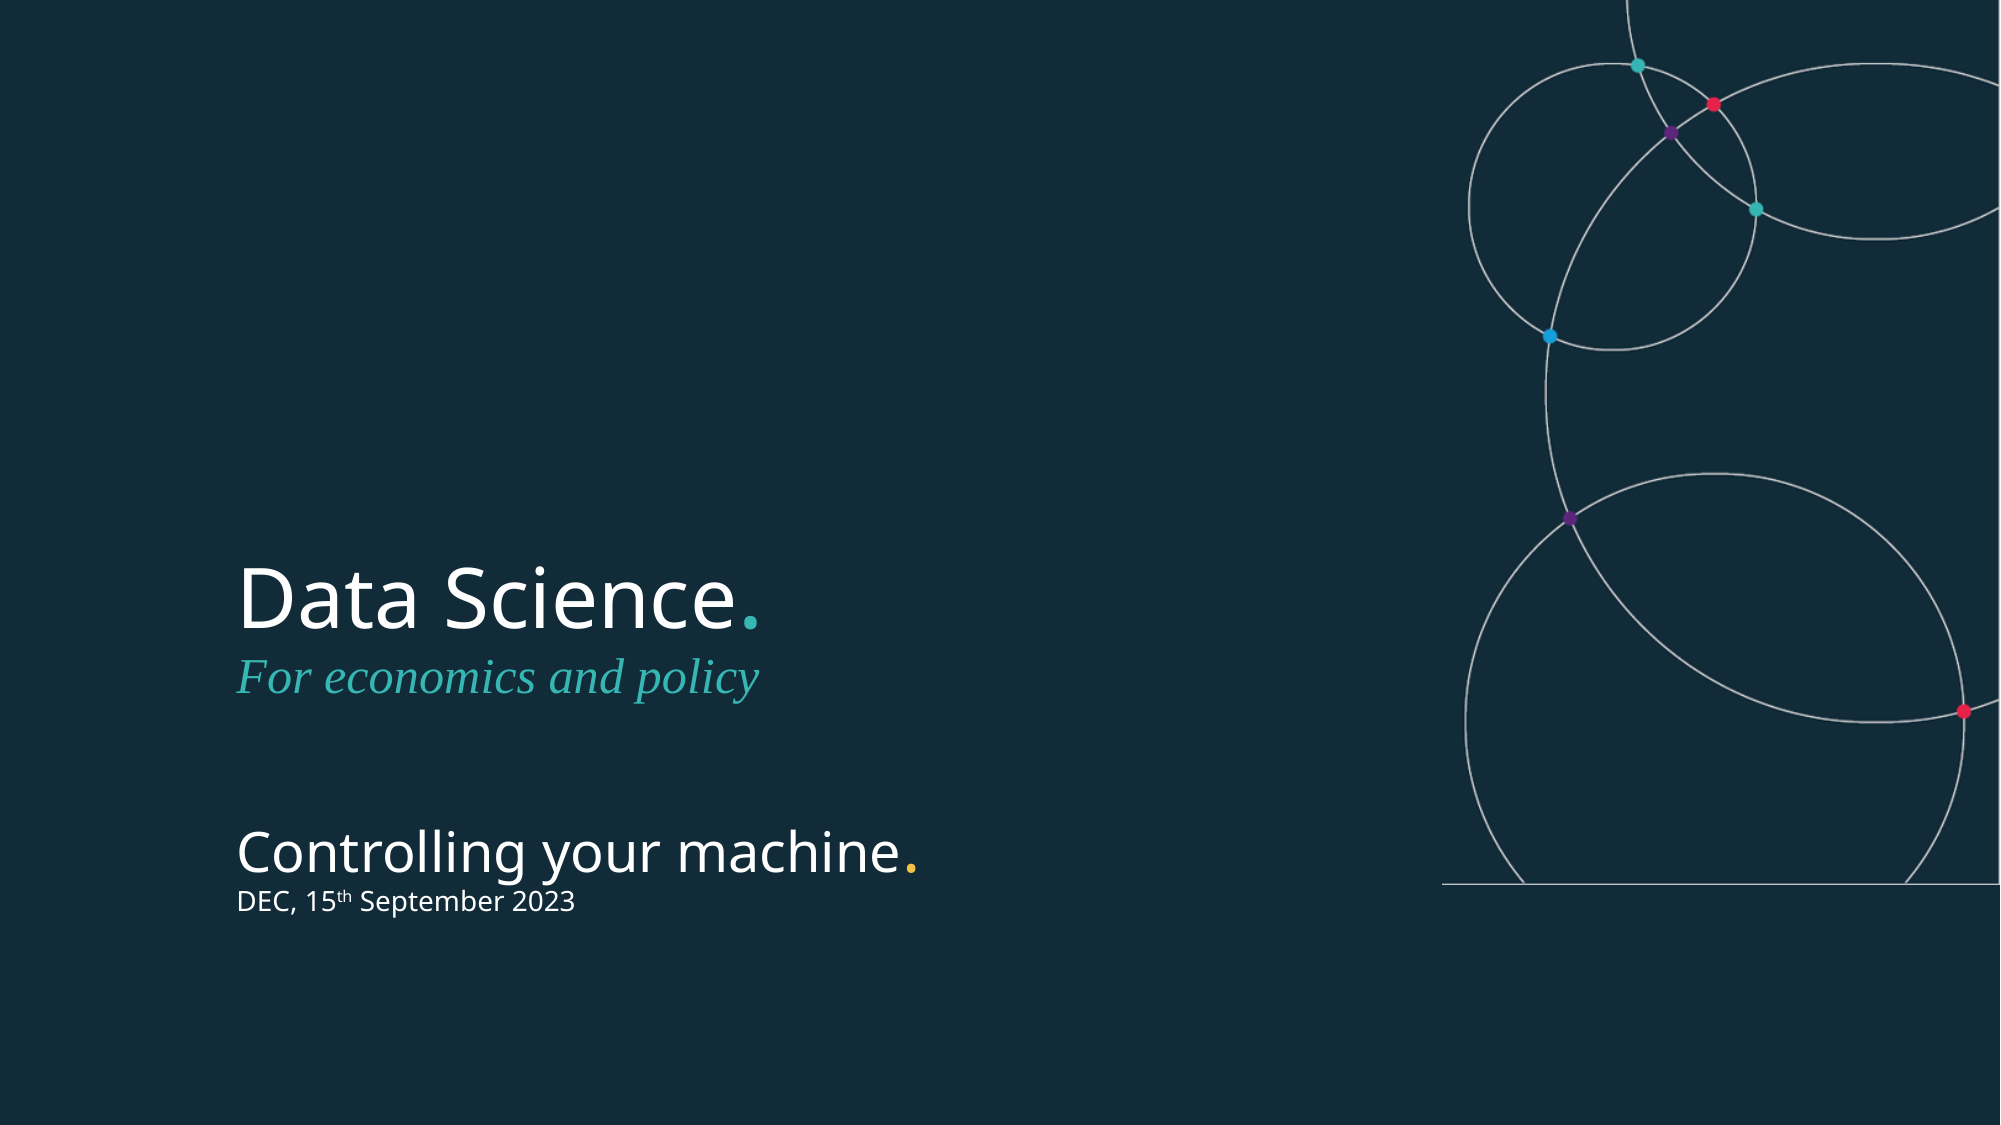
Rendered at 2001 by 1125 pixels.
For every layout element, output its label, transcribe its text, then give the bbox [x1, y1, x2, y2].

title Data Science. For economics and policy Controlling your machine. DEC, 15th September 2023 [221, 533, 1722, 925]
picture [1442, 0, 2000, 886]
